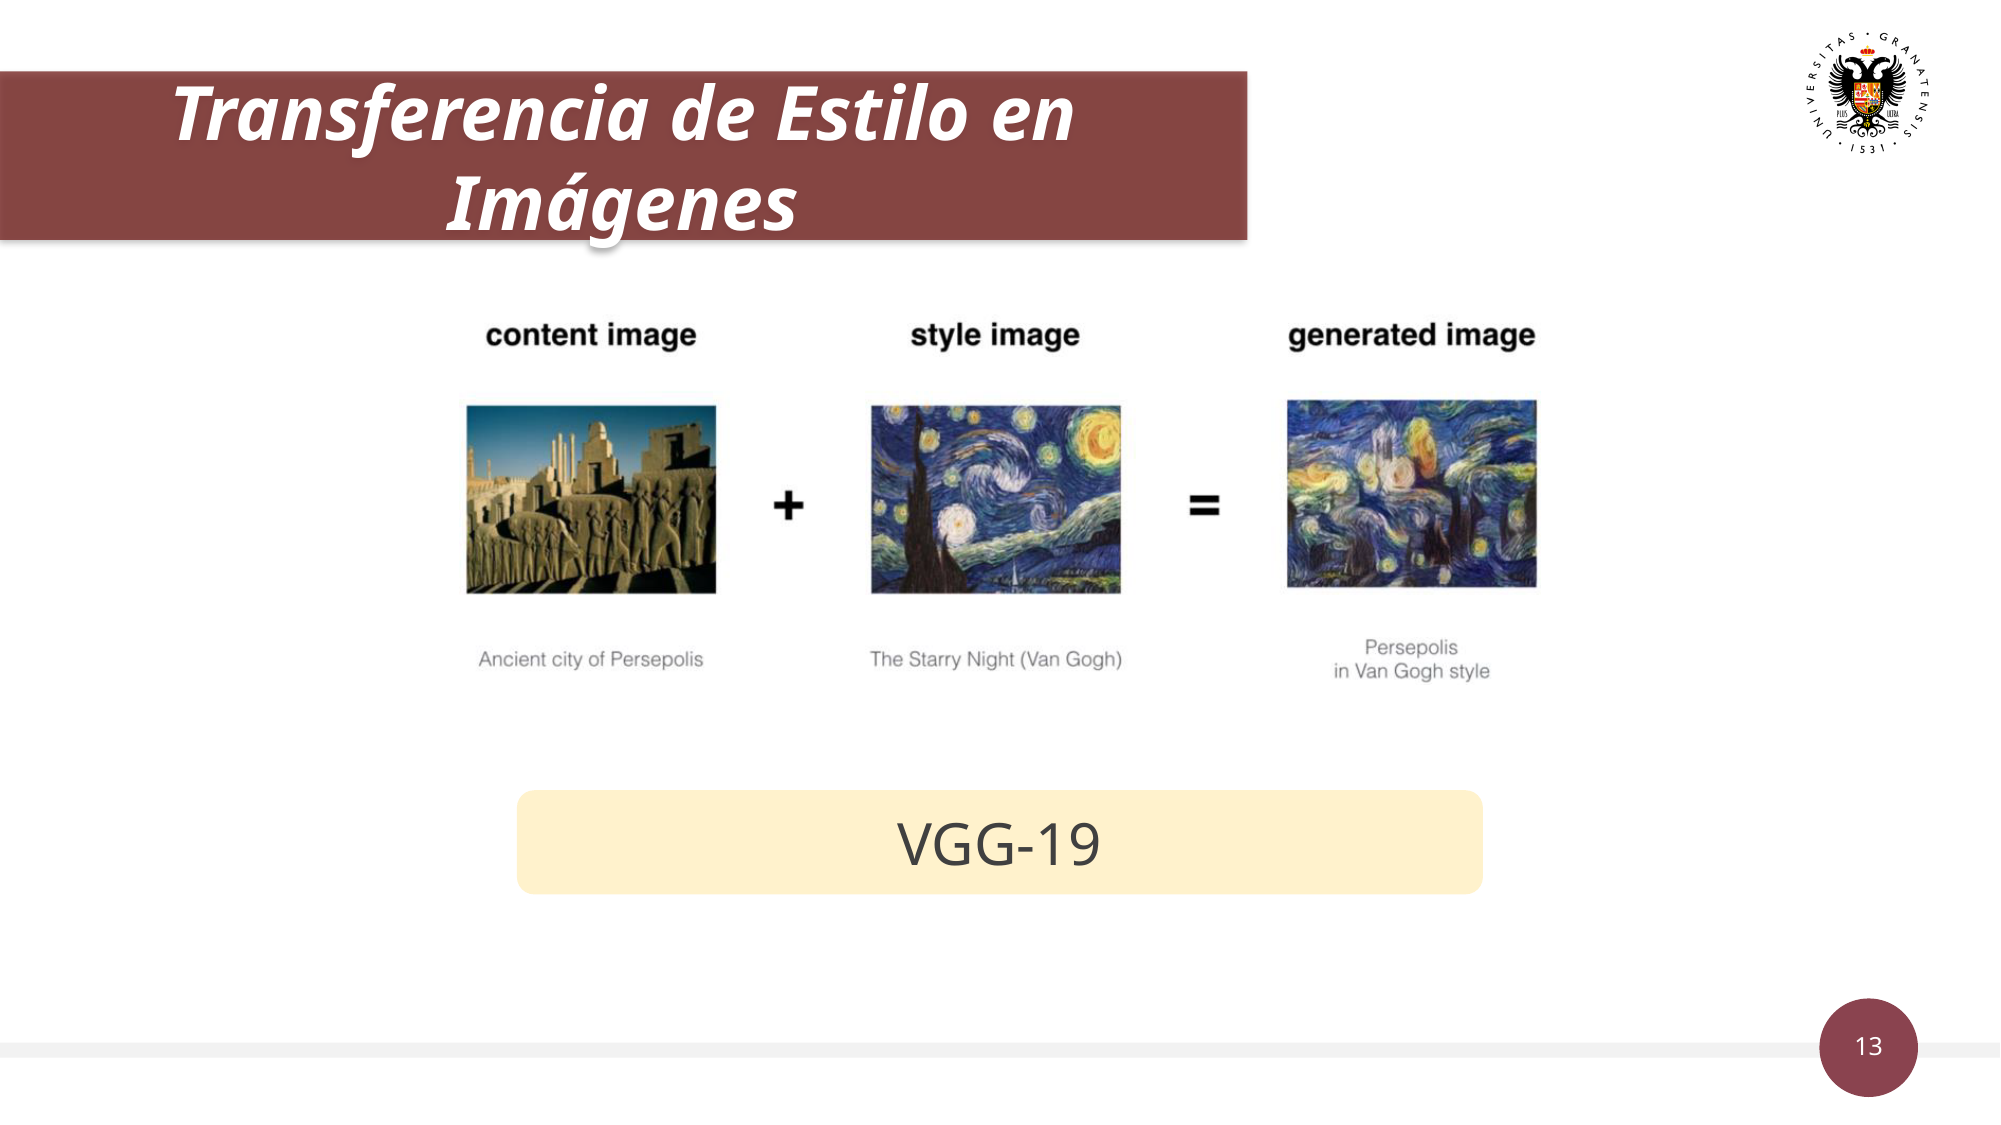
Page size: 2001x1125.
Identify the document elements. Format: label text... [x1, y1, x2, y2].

picture [1751, 23, 1986, 156]
picture [459, 306, 1541, 685]
text_box Transferencia de Estilo en Imágenes [0, 71, 1248, 240]
text_box VGG-19 [515, 789, 1484, 896]
